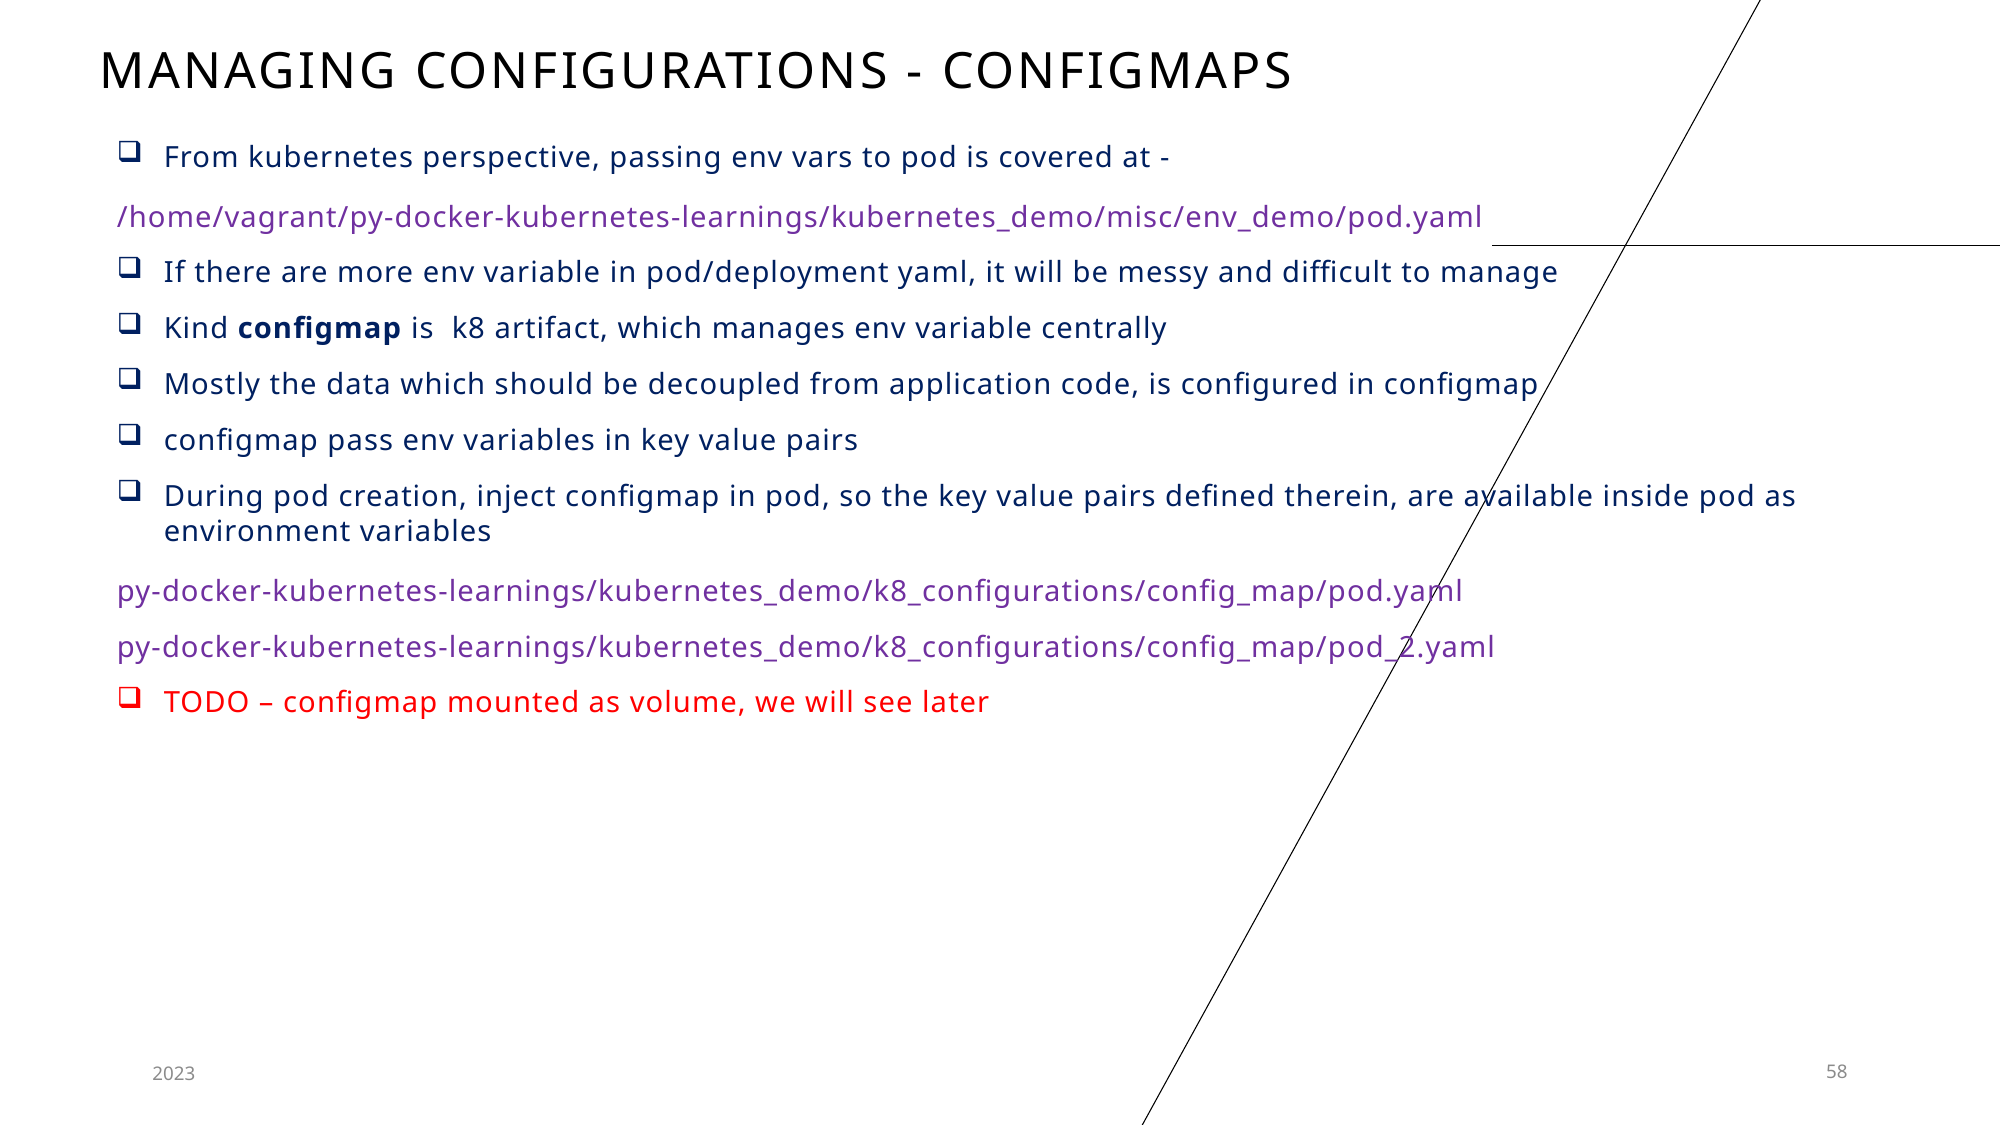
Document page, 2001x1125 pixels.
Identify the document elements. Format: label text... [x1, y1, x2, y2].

title Managing configurations - configmaps [84, 22, 1698, 108]
list From kubernetes perspective, passing env vars to pod is covered at - /home/vagrant/py-docker-kubernetes-learnings/kubernetes_demo/misc/env_demo/pod.yaml If there are more env variable in pod/deployment yaml, it will be messy and difficult to manage Kind configmap is k8 artifact, which manages env variable centrally Mostly the data which should be decoupled from application code, is configured in configmap configmap pass env variables in key value pairs During pod creation, inject configmap in pod, so the key value pairs defined therein, are available inside pod as environment variables py-docker-kubernetes-learnings/kubernetes_demo/k8_configurations/config_map/pod.yaml py-docker-kubernetes-learnings/kubernetes_demo/k8_configurations/config_map/pod_2.yaml TODO – configmap mounted as volume, we will see later [101, 130, 1965, 1020]
slide_number 58 [1412, 1042, 1863, 1103]
slide_number 2023 [137, 1042, 338, 1103]
